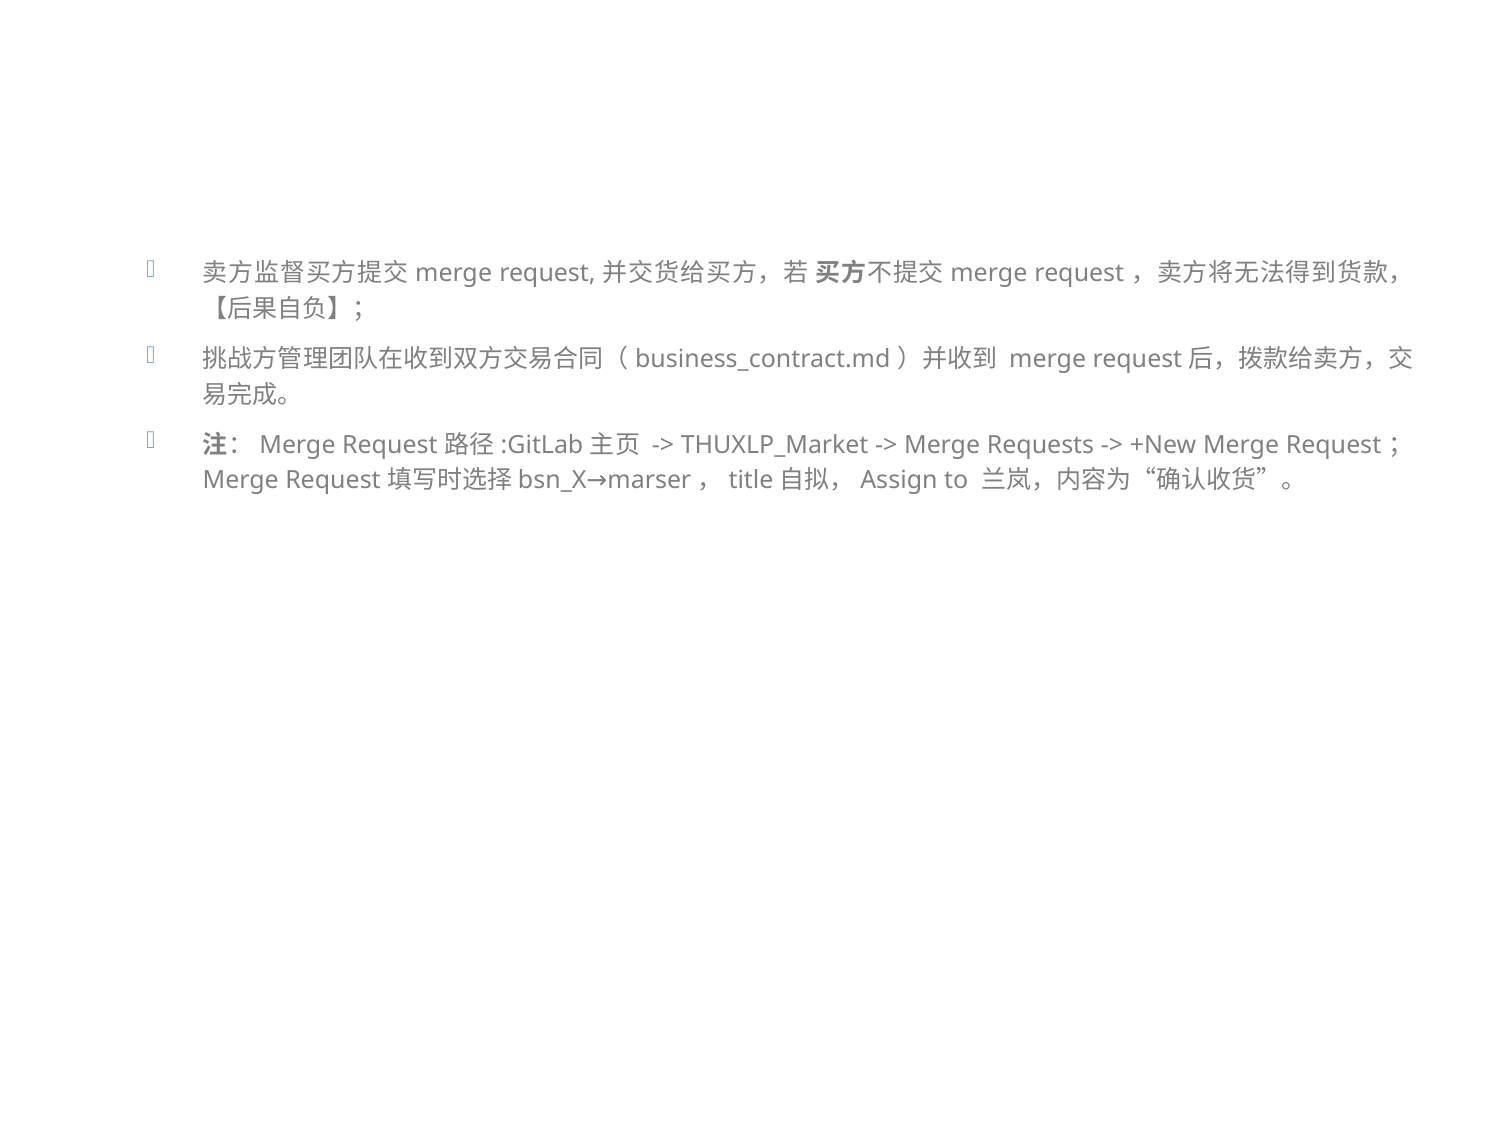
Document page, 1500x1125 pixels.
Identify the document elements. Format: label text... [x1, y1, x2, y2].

list 6. 卖方监督买方提交merge request,并交货给买方，若 买方不提交merge request，卖方将无法得到货款，【后果自负】； 挑战方管理团队在收到双方交易合同（business_contract.md）并收到 merge request后，拨款给卖方，交易完成。 注：Merge Request路径:GitLab主页 -> THUXLP_Market -> Merge Requests -> +New Merge Request； Merge Request填写时选择bsn_X→marser，title自拟，Assign to 兰岚，内容为“确认收货”。 [131, 225, 1429, 946]
